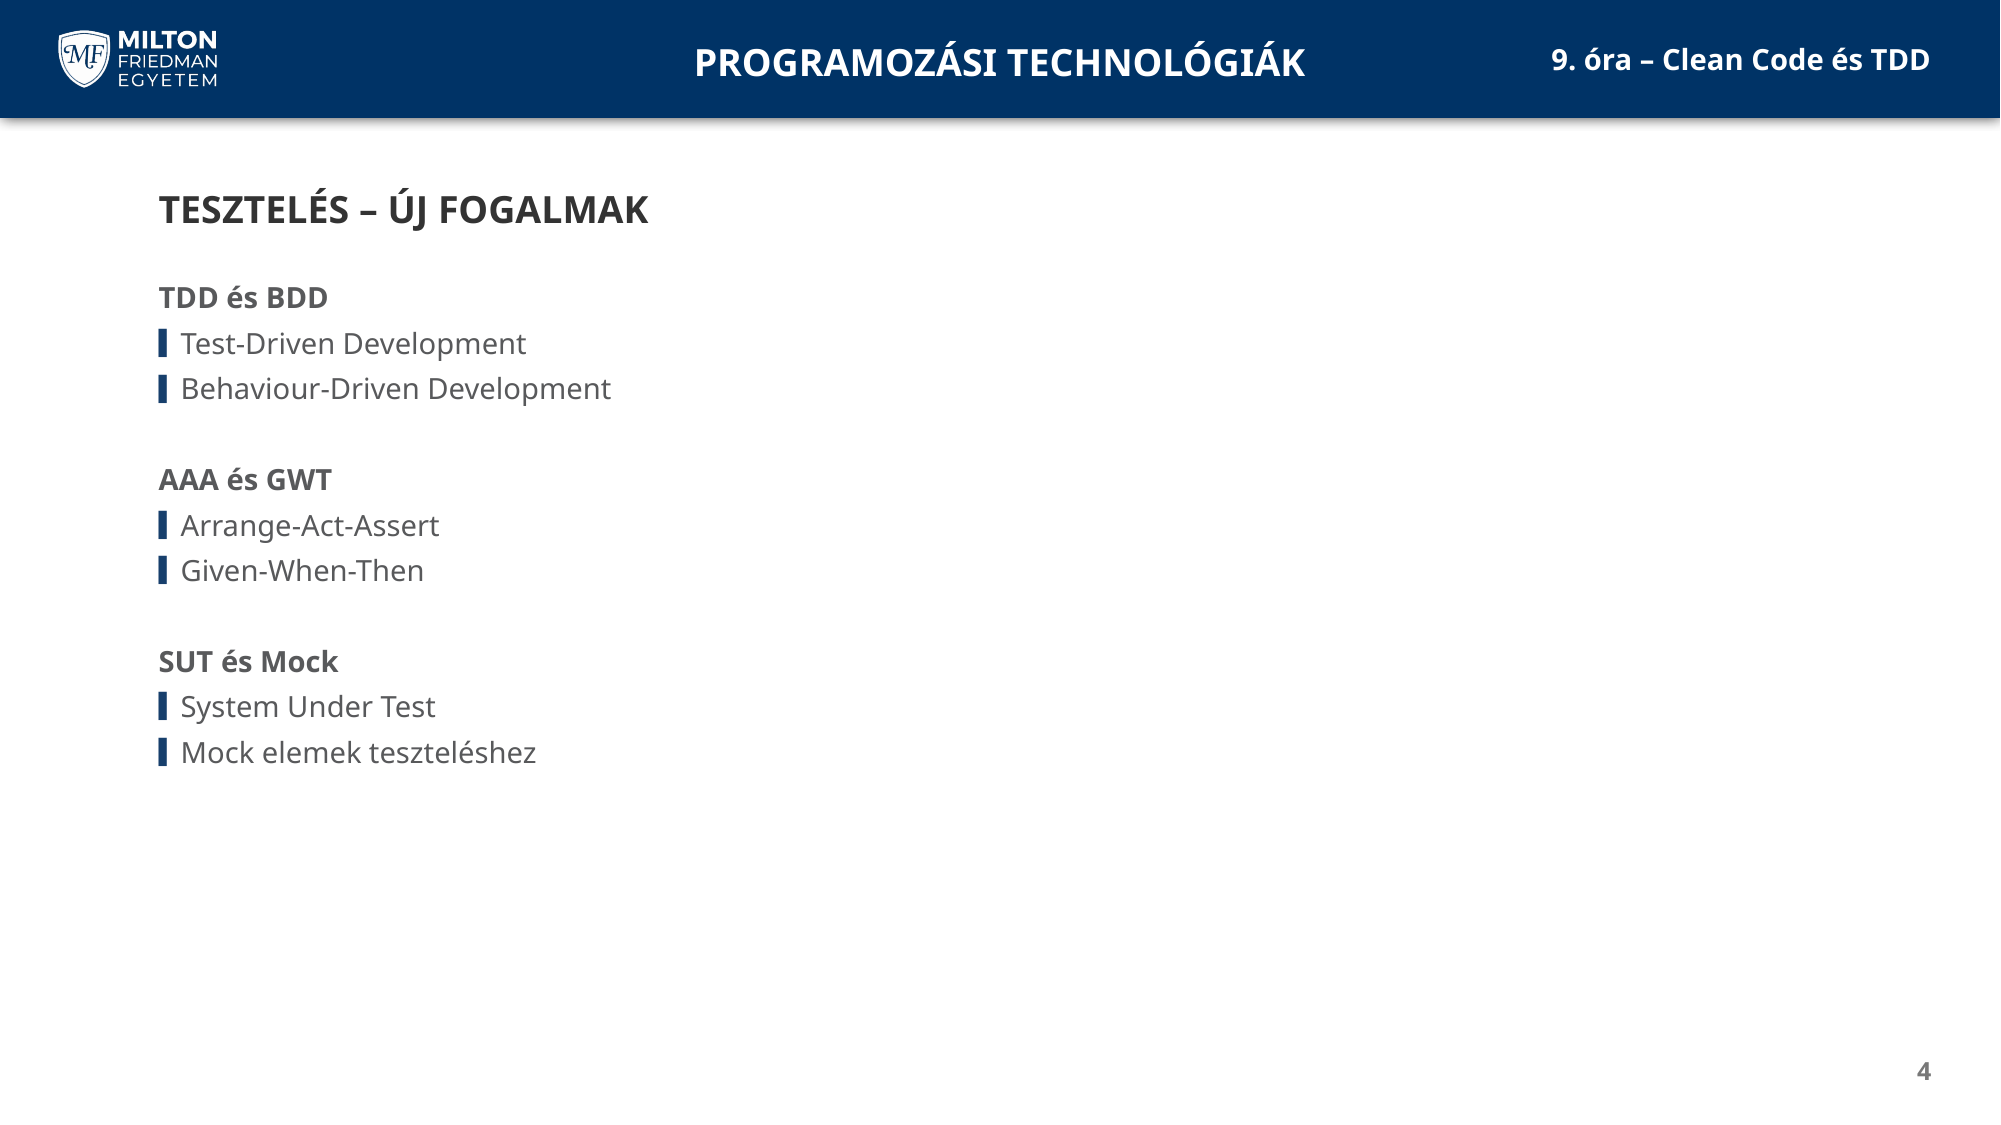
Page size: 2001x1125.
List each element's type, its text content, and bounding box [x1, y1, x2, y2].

text_box TESZTELÉS – ÚJ FOGALMAK [143, 179, 1392, 239]
text_box PROGRAMOZÁSI TECHNOLÓGIÁK [608, 31, 1392, 92]
picture [58, 29, 218, 89]
text_box TDD és BDD Test-Driven Development Behaviour-Driven Development AAA és GWT Arrange-Act-Assert Given-When-Then SUT és Mock System Under Test Mock elemek teszteléshez [143, 272, 1425, 1043]
slide_number 3 [1496, 1042, 1947, 1103]
text_box 9. óra – Clean Code és TDD [1438, 33, 1947, 84]
text_box [0, 0, 2000, 120]
